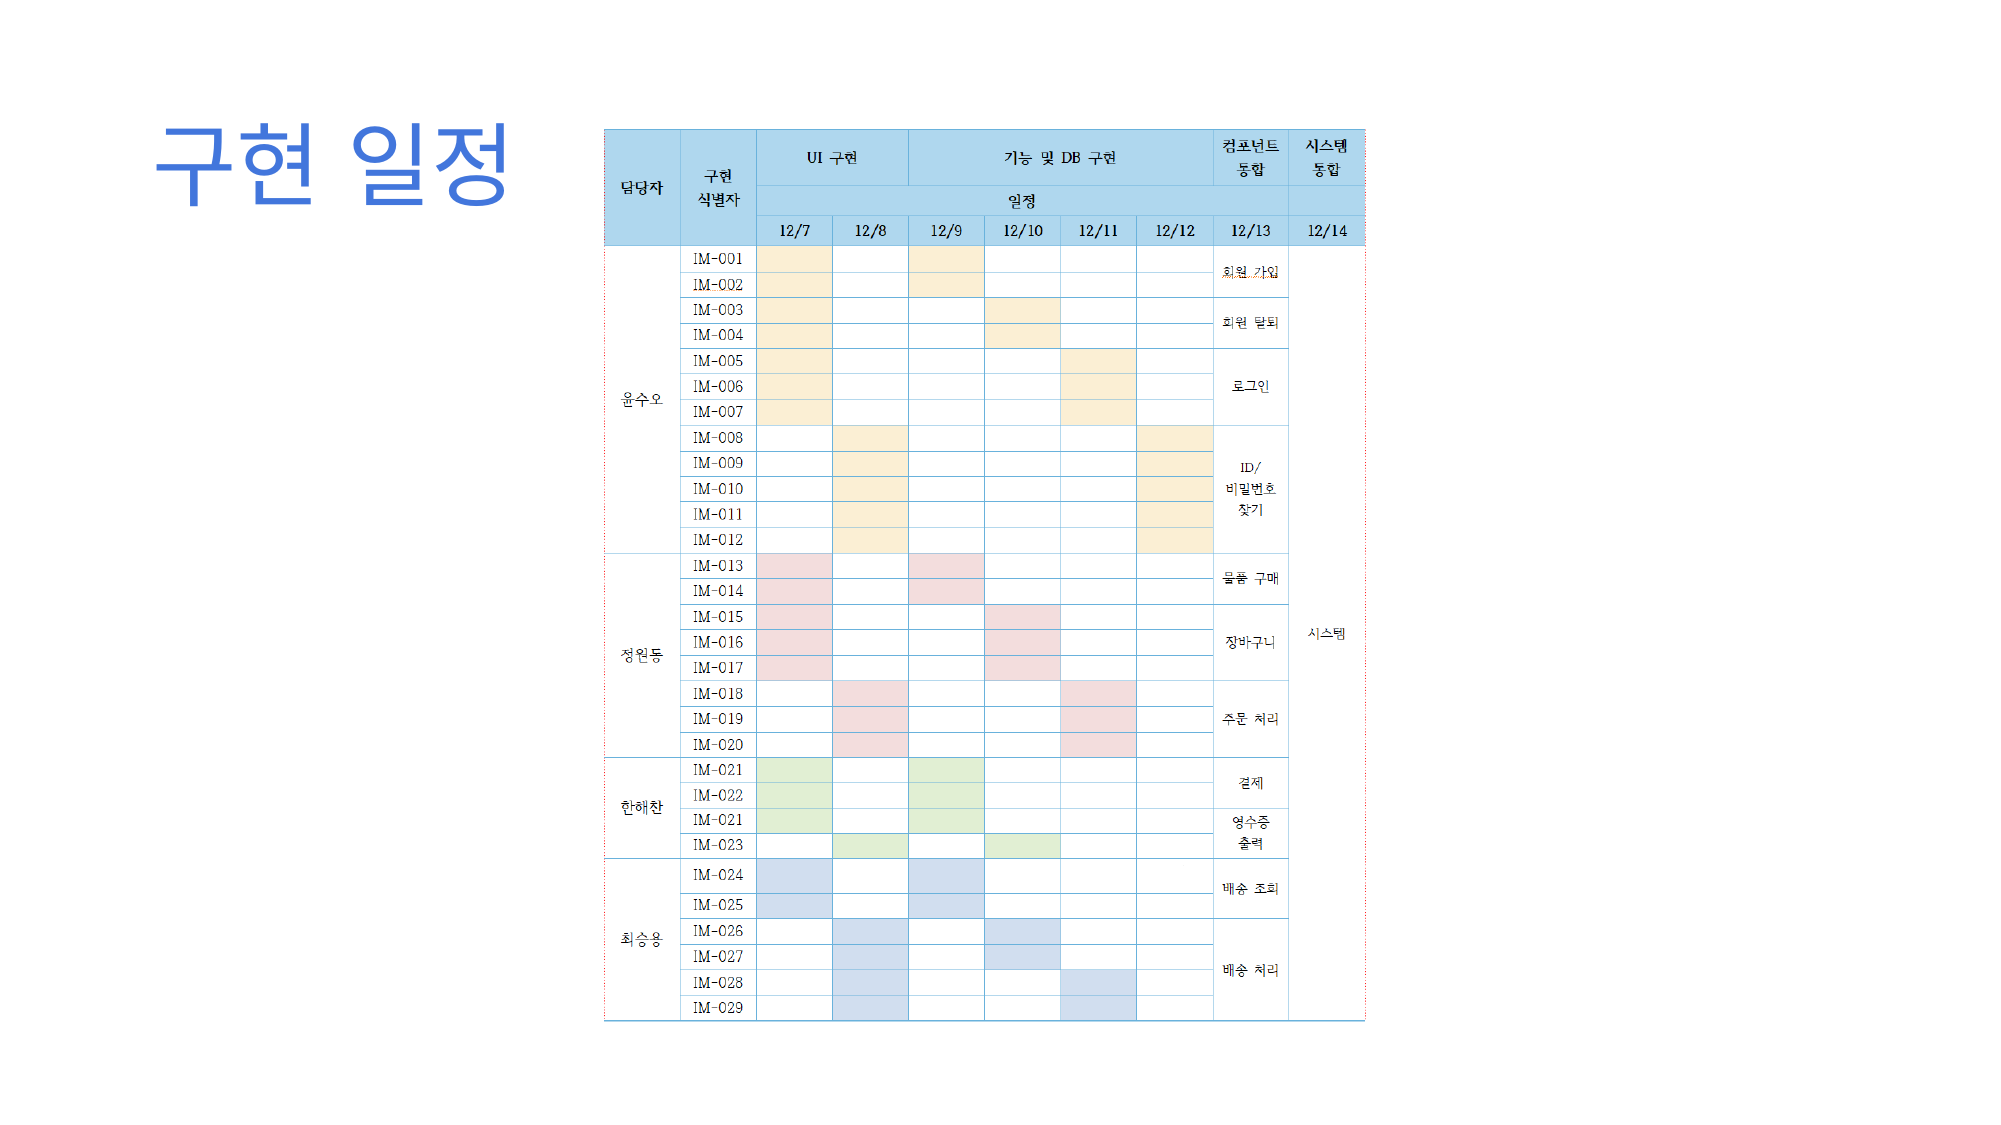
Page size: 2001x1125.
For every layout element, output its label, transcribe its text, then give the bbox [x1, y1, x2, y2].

picture [601, 126, 1367, 1022]
text_box 구현 일정 [137, 60, 1863, 279]
